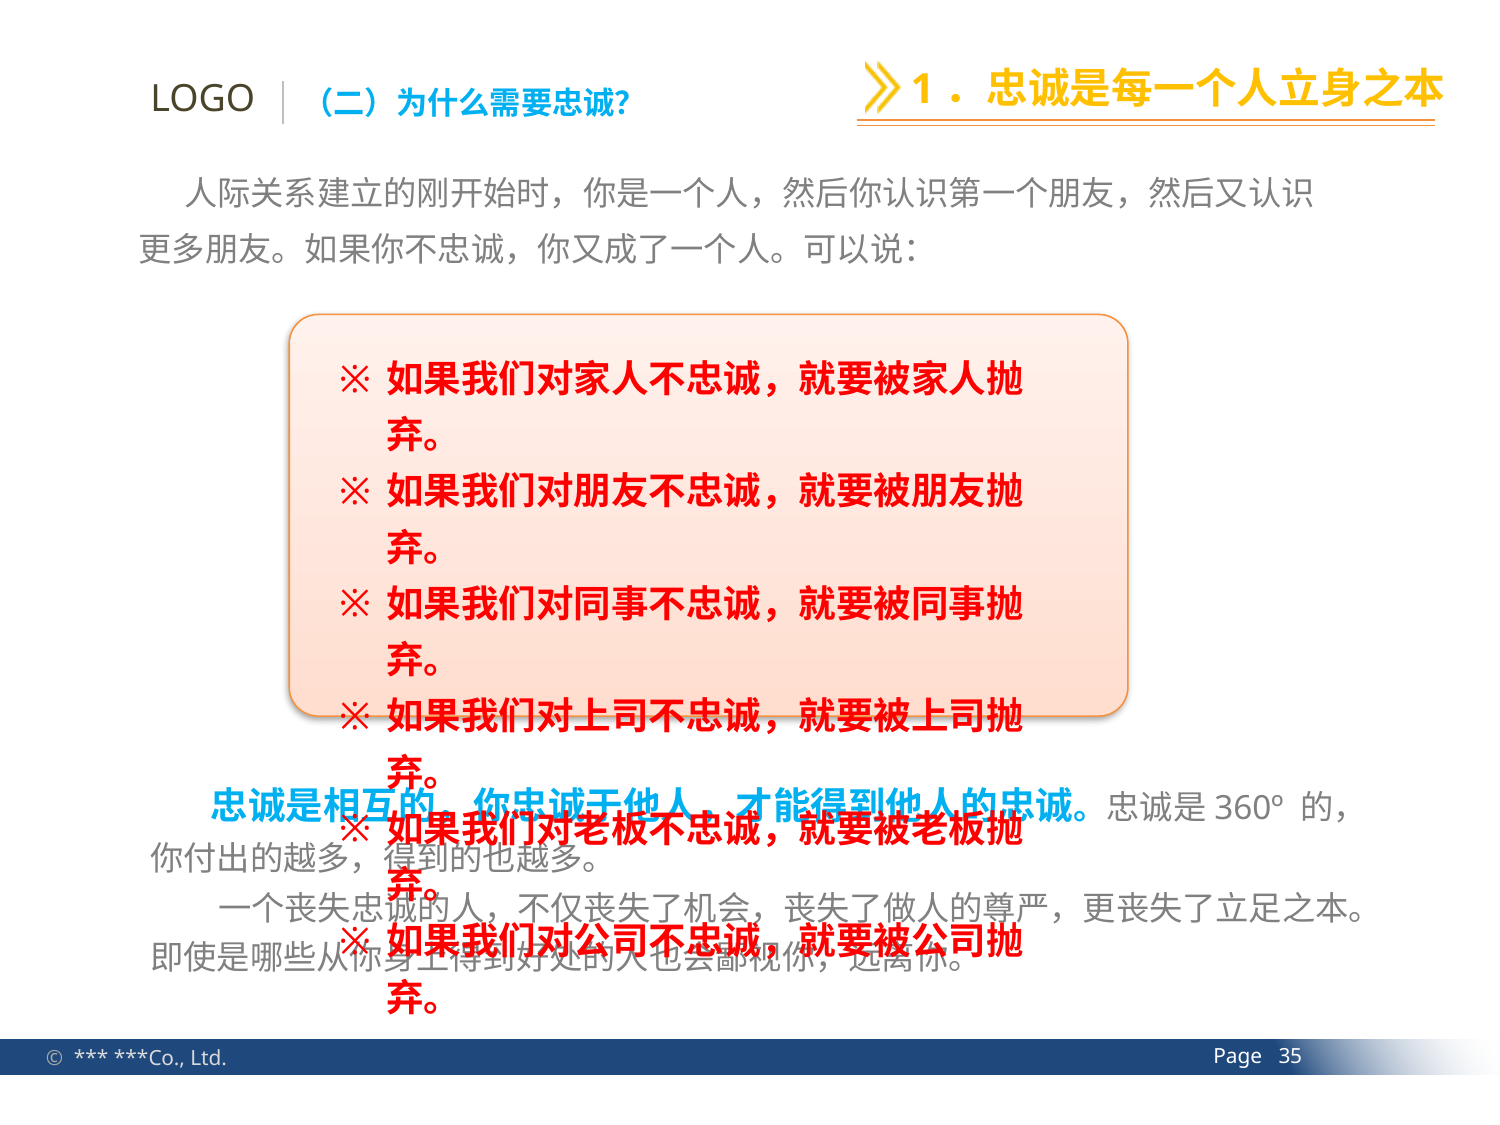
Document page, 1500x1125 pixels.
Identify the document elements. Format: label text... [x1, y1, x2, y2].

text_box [288, 314, 1129, 717]
title （二）为什么需要忠诚？ [287, 78, 859, 127]
text_box 忠诚是相互的，你忠诚于他人，才能得到他人的忠诚。忠诚是360º 的，你付出的越多，得到的也越多。 一个丧失忠诚的人，不仅丧失了机会，丧失了做人的尊严，更丧失了立足之本。即使是哪些从你身上得到好处的人也会鄙视你，远离你。 [135, 763, 1400, 984]
text_box 人际关系建立的刚开始时，你是一个人，然后你认识第一个朋友，然后又认识更多朋友。如果你不忠诚，你又成了一个人。可以说： [123, 148, 1341, 276]
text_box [865, 54, 1459, 121]
